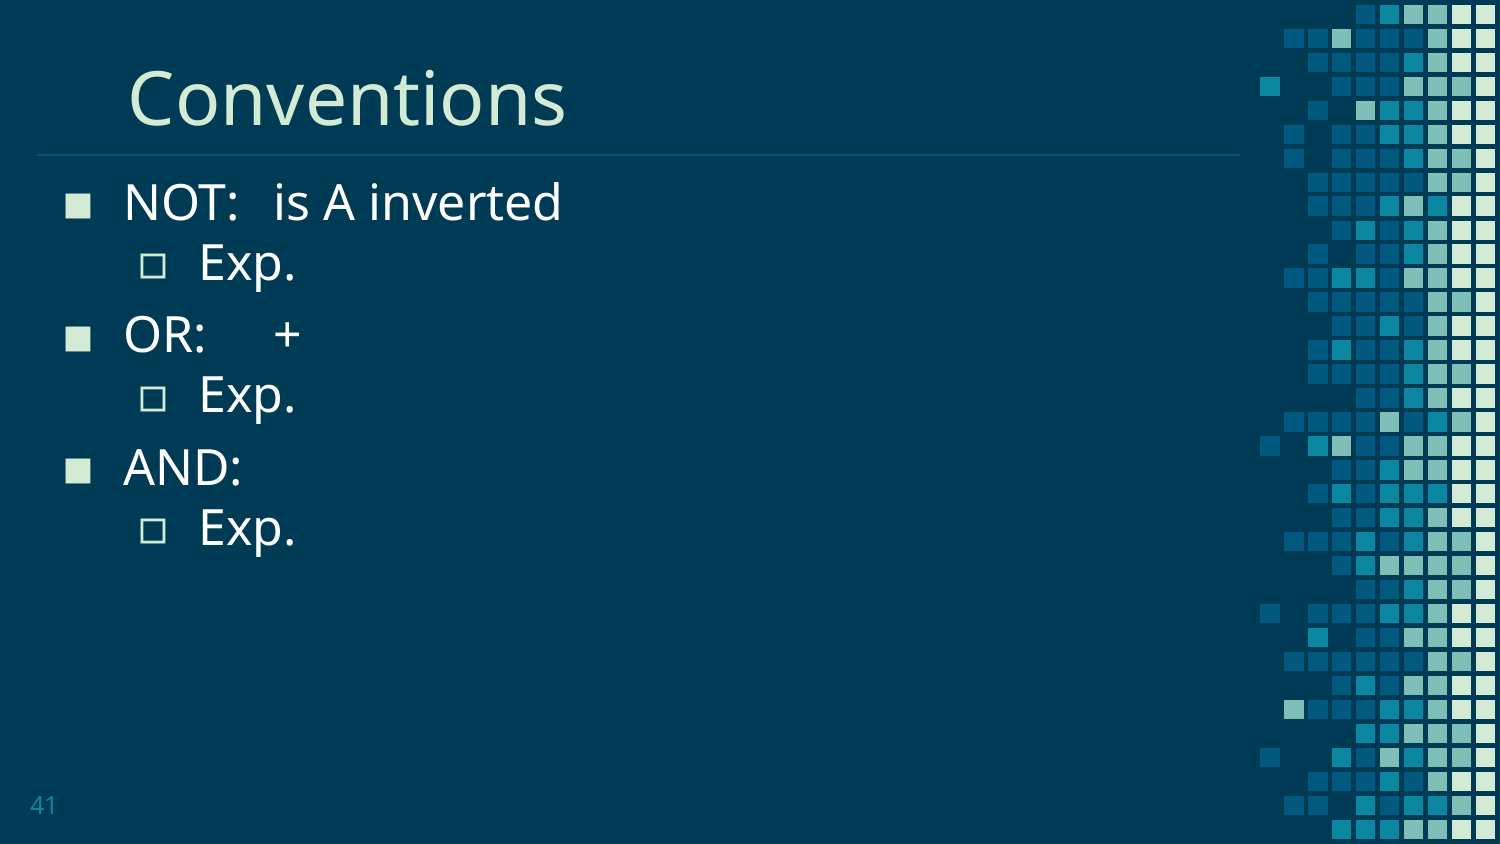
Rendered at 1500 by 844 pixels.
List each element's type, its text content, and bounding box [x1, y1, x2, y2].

title Conventions [112, 14, 1222, 156]
slide_number 41 [15, 774, 105, 839]
